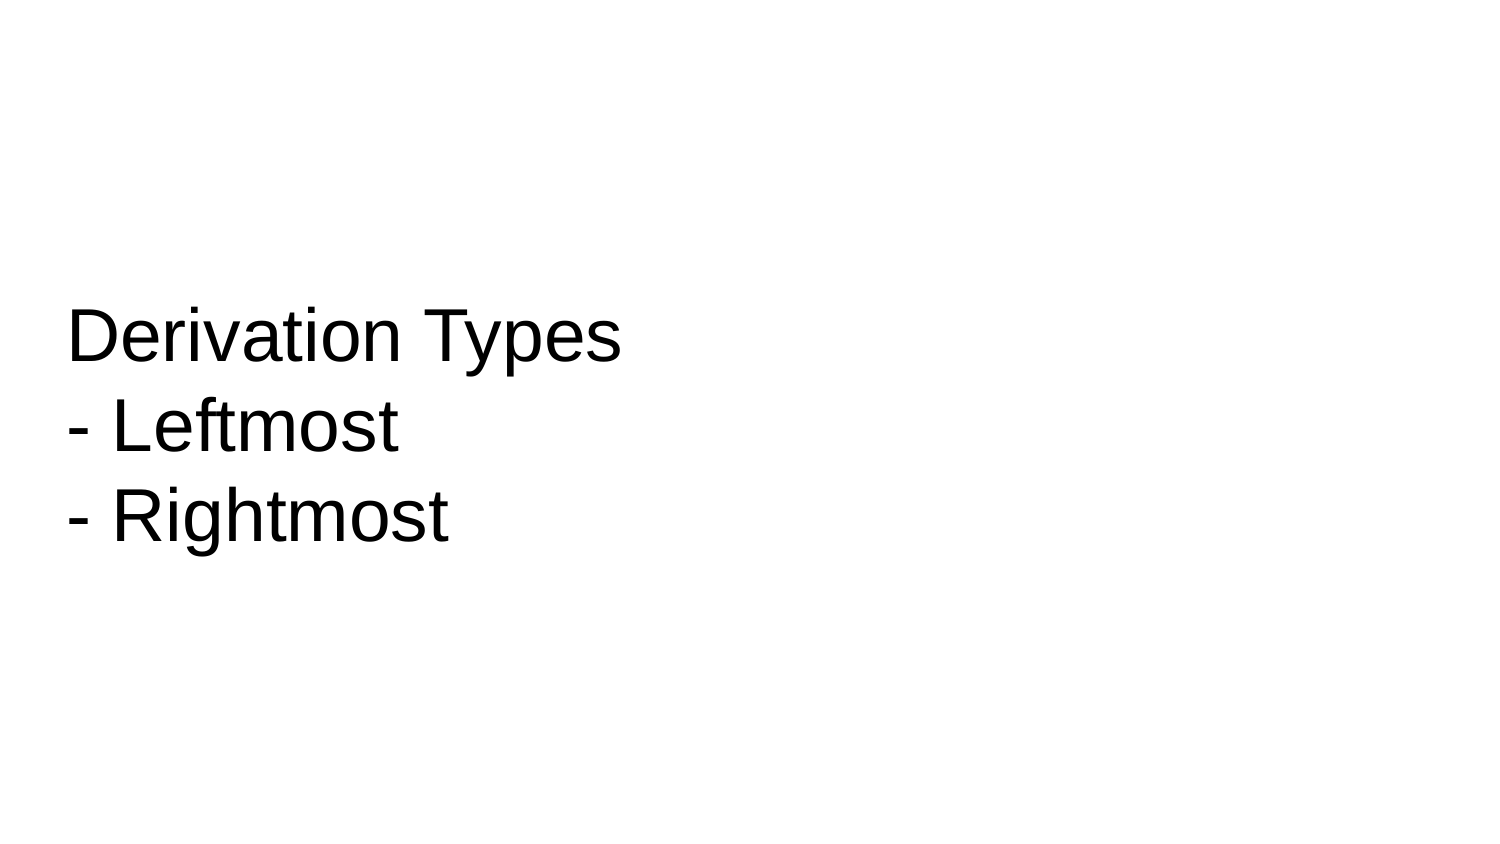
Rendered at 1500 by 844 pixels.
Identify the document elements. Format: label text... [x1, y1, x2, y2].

title Derivation Types - Leftmost - Rightmost [51, 352, 1449, 491]
